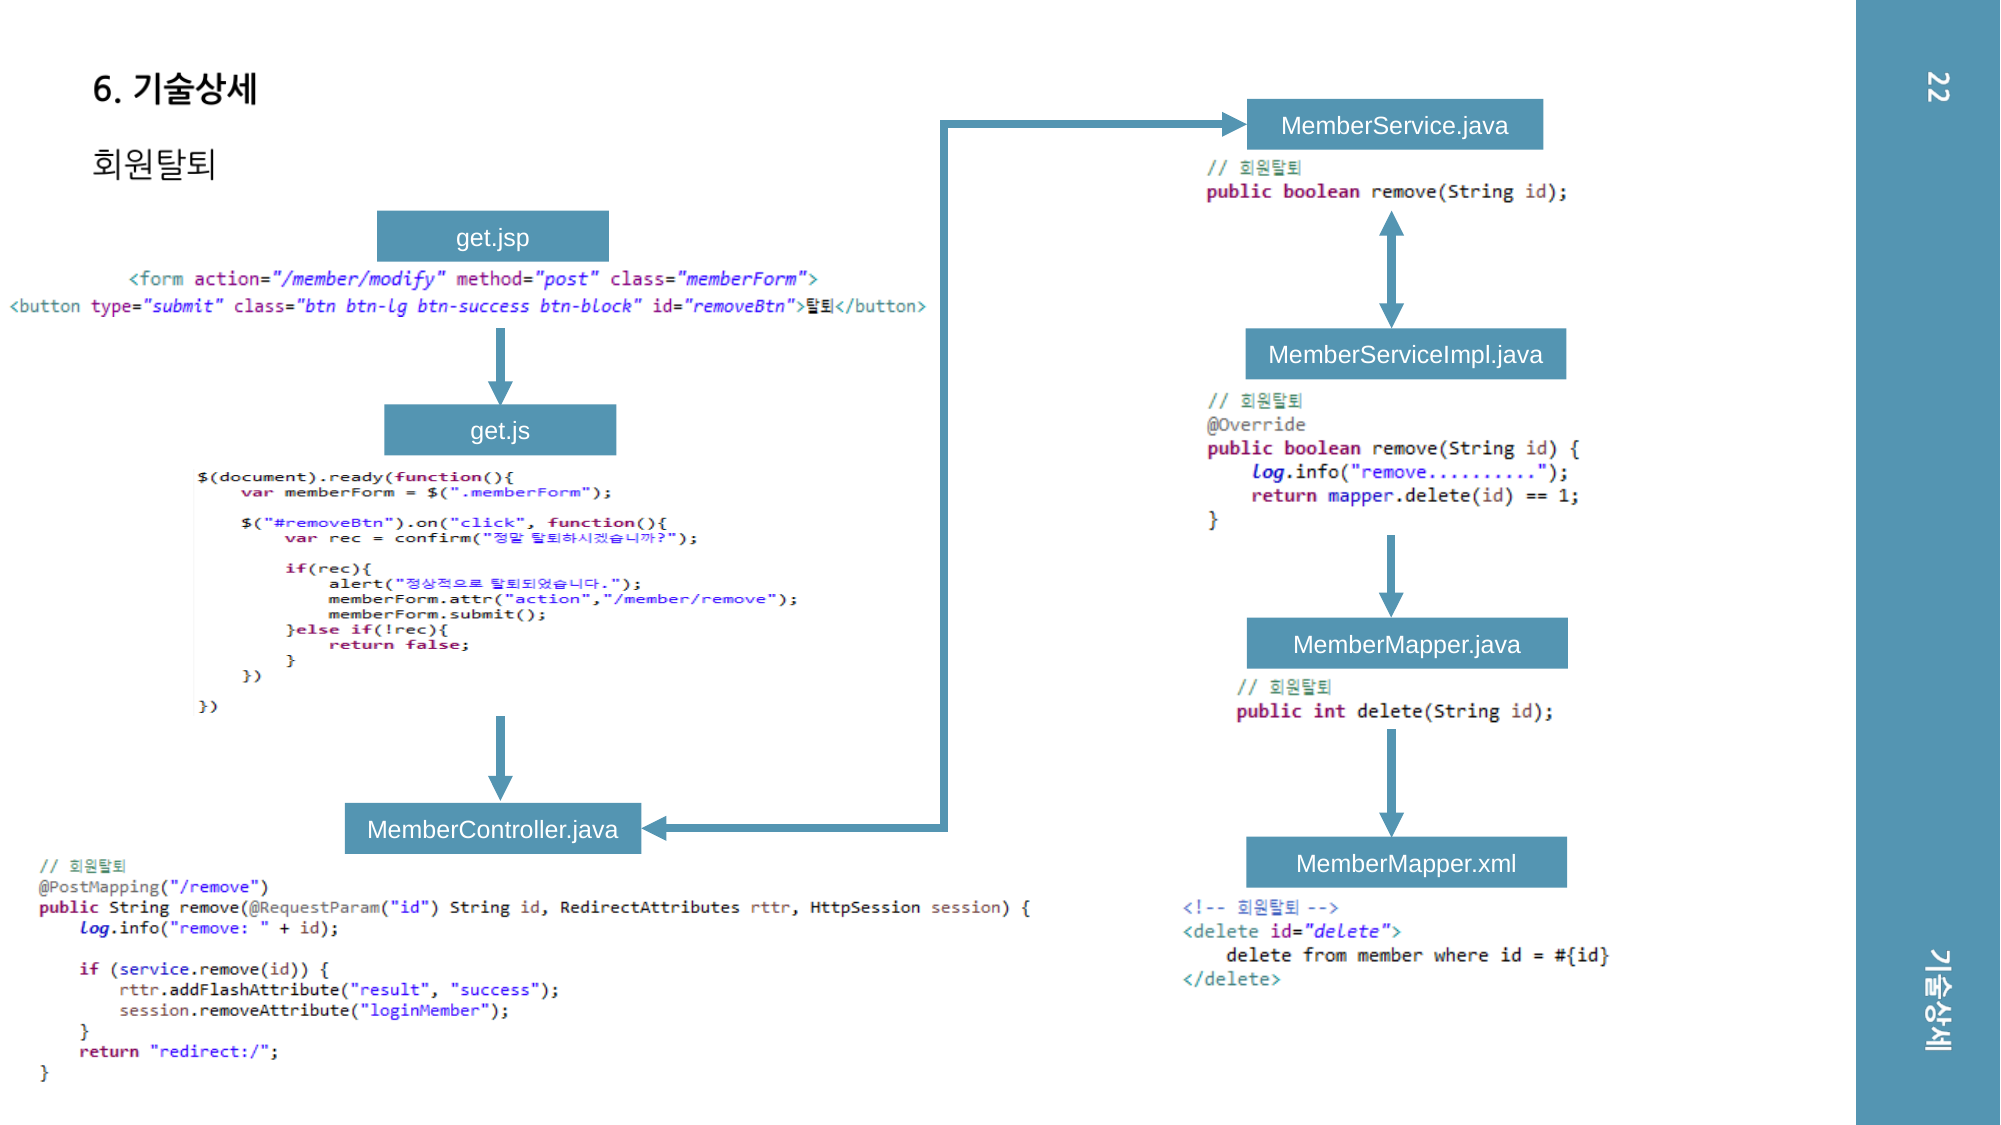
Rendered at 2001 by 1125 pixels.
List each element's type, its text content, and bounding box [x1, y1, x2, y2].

text_box get.js [383, 403, 617, 456]
text_box MemberServiceImpl.java [1247, 327, 1567, 380]
picture [35, 854, 1034, 1086]
picture [5, 294, 931, 317]
picture [124, 266, 823, 292]
picture [1202, 154, 1572, 209]
picture [193, 469, 801, 716]
text_box MemberMapper.xml [1245, 836, 1568, 889]
text_box get.jsp [376, 210, 610, 263]
picture [1203, 387, 1587, 535]
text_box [1922, 70, 1961, 1052]
picture [1178, 895, 1613, 992]
text_box MemberController.java [344, 802, 642, 854]
picture [87, 59, 273, 120]
text_box MemberMapper.java [1247, 617, 1569, 670]
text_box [641, 124, 1247, 829]
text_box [1856, 0, 2000, 1125]
picture [87, 135, 233, 196]
text_box MemberService.java [1246, 98, 1544, 151]
picture [1232, 673, 1558, 729]
